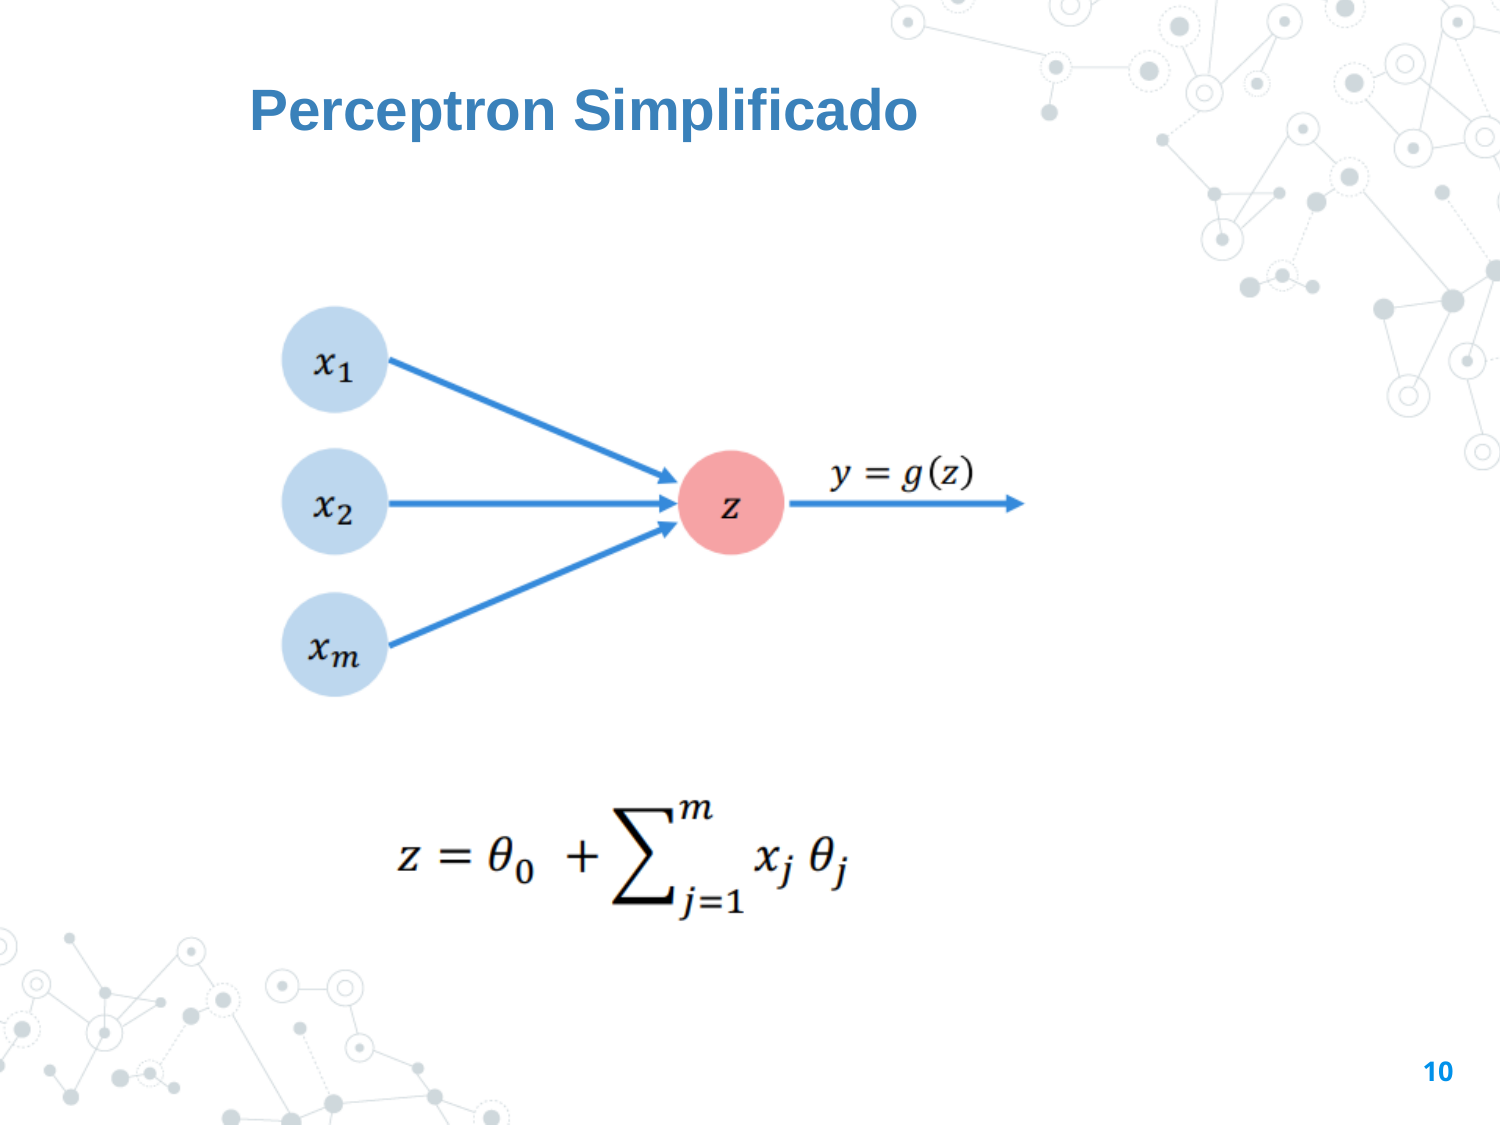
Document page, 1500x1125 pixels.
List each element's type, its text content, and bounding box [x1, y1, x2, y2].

picture [0, 0, 1500, 1125]
slide_number ‹#› [1378, 1038, 1469, 1125]
text_box Perceptron Simplificado [234, 64, 985, 151]
